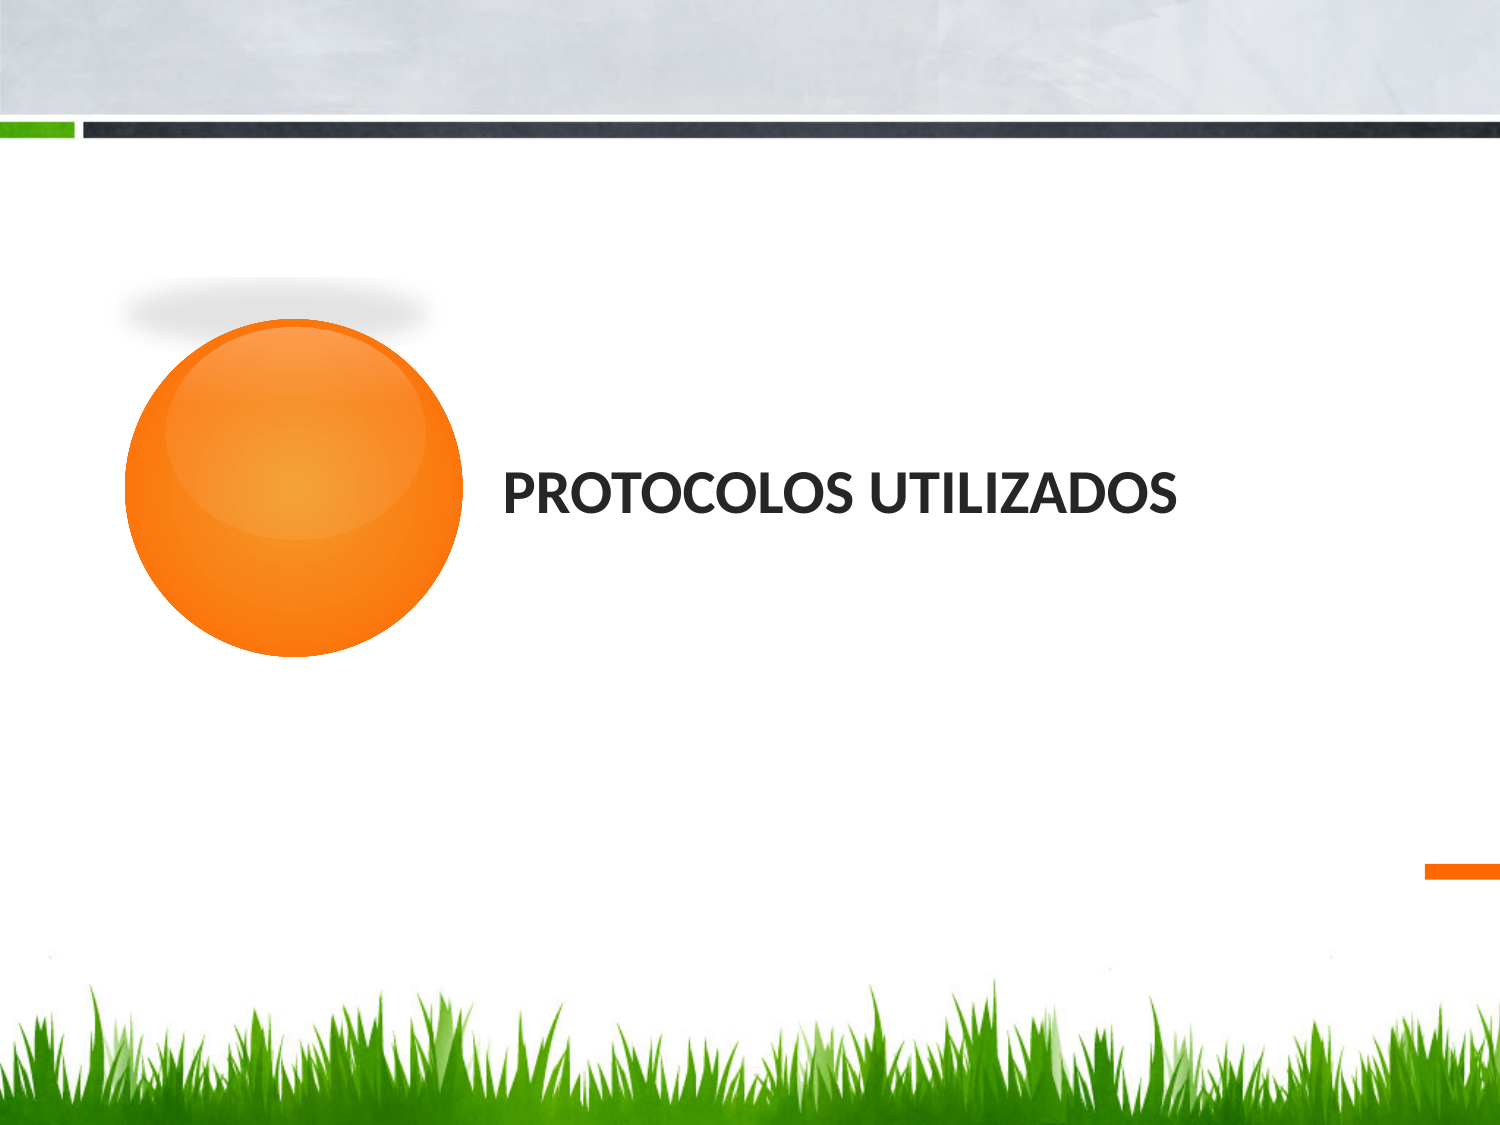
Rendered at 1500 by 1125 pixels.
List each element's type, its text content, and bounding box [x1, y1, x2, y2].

title Protocolos utilizados [487, 326, 1450, 650]
picture [0, 0, 1500, 1125]
